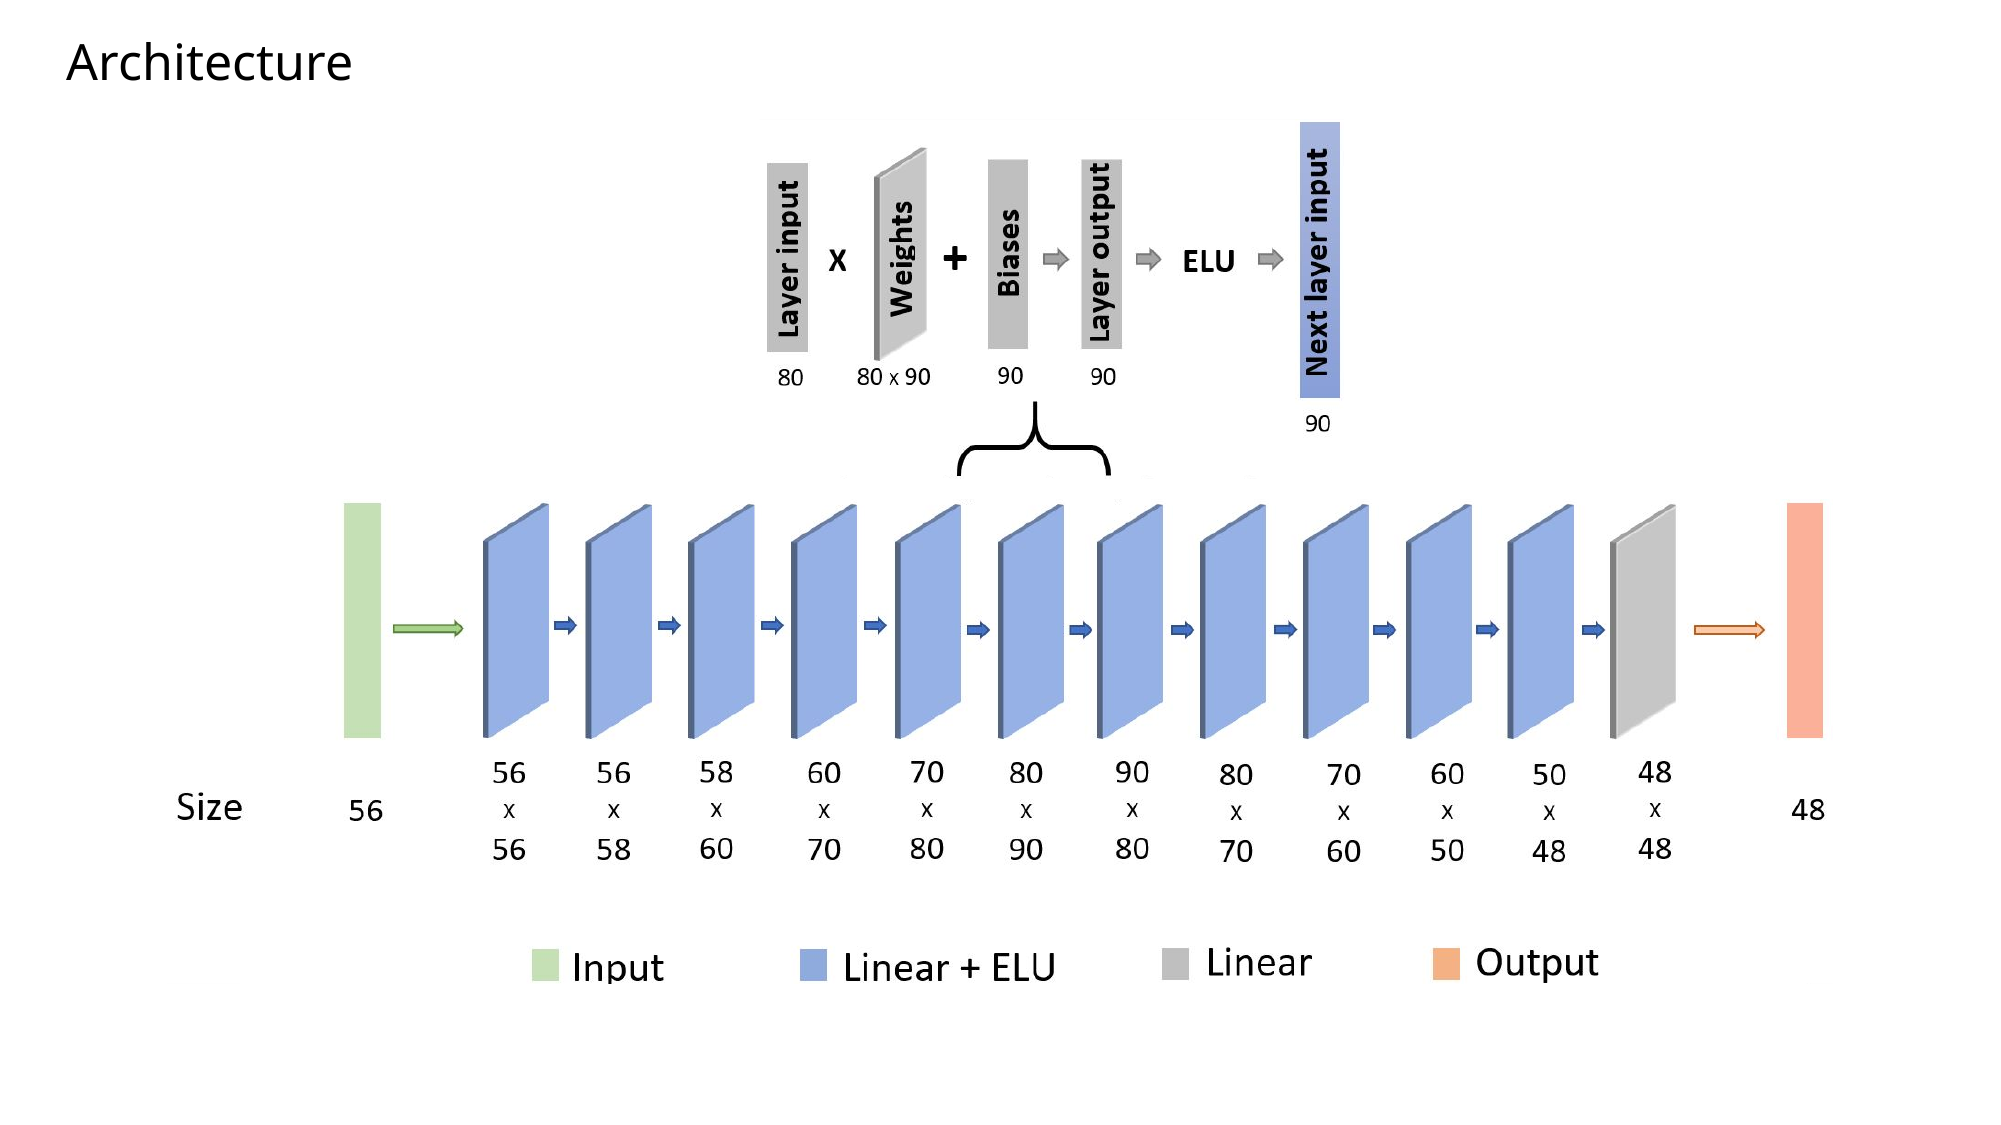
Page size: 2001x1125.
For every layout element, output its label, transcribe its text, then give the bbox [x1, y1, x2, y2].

text_box Architecture [51, 22, 1052, 98]
picture [166, 499, 1833, 984]
picture [759, 119, 1344, 479]
